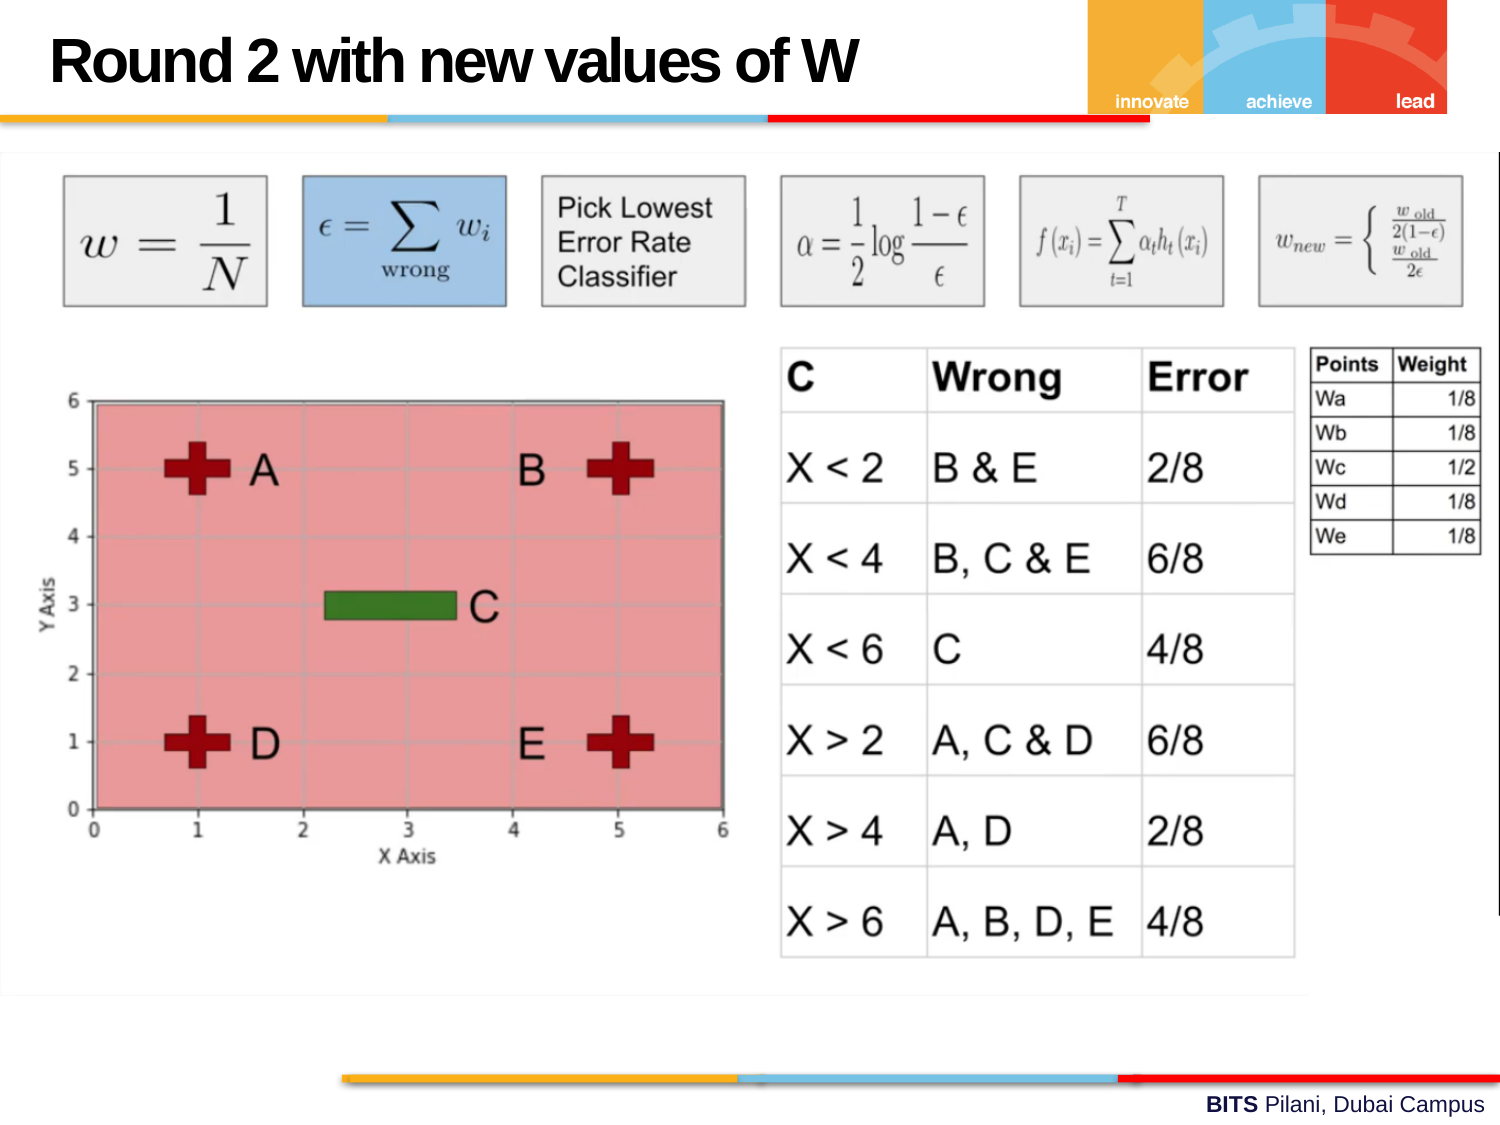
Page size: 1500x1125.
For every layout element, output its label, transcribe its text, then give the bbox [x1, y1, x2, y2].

picture [1087, 0, 1448, 114]
picture [0, 151, 1500, 996]
list Round 2 with new values of W [34, 27, 1073, 88]
